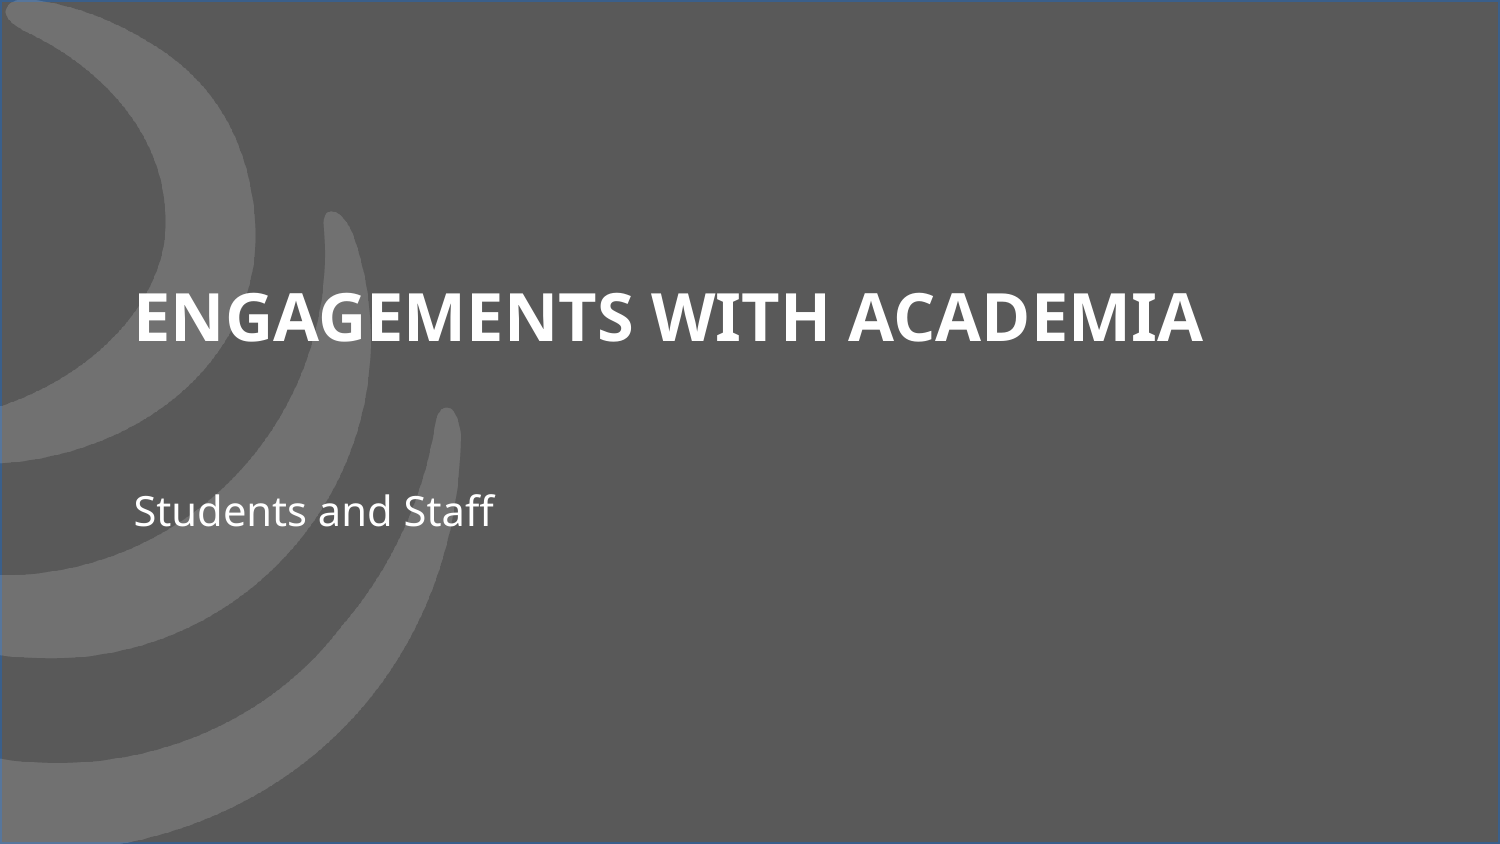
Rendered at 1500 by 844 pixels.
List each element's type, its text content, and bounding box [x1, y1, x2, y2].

picture [0, 0, 469, 844]
title Engagements with academia [118, 266, 1394, 372]
list Students and Staff [118, 434, 1394, 543]
